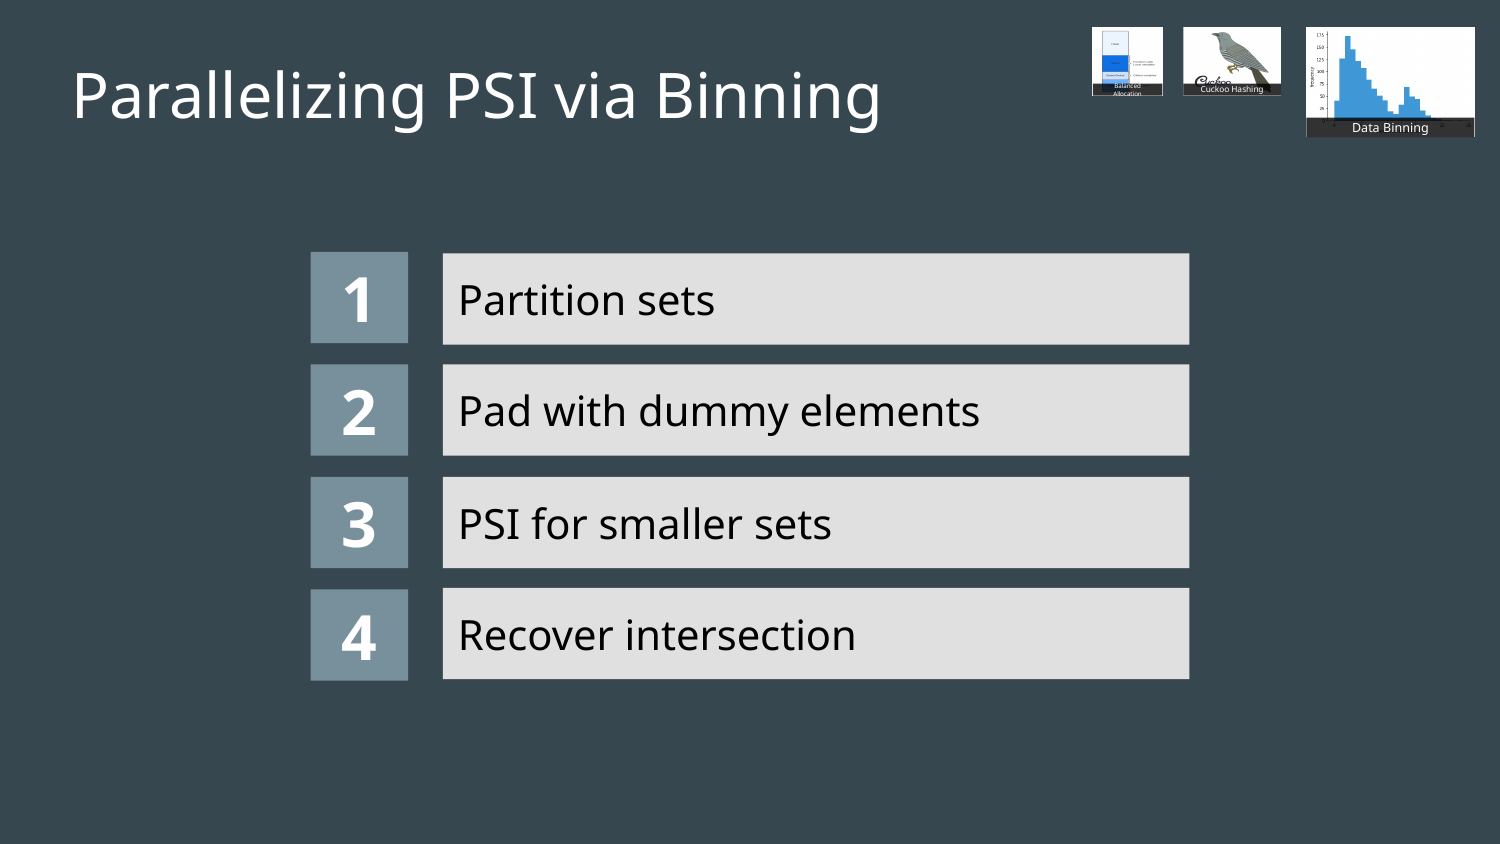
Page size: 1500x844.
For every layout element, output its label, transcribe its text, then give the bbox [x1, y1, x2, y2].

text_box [1183, 26, 1282, 96]
text_box 3 [310, 476, 409, 569]
text_box Pad with dummy elements [442, 364, 1190, 456]
text_box 4 [310, 589, 409, 681]
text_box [1306, 26, 1475, 138]
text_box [1092, 26, 1163, 96]
title Parallelizing PSI via Binning [56, 40, 909, 167]
text_box 2 [310, 364, 409, 456]
text_box PSI for smaller sets [442, 476, 1190, 569]
text_box Partition sets [442, 253, 1190, 345]
text_box 1 [310, 251, 409, 344]
text_box Recover intersection [442, 587, 1190, 680]
